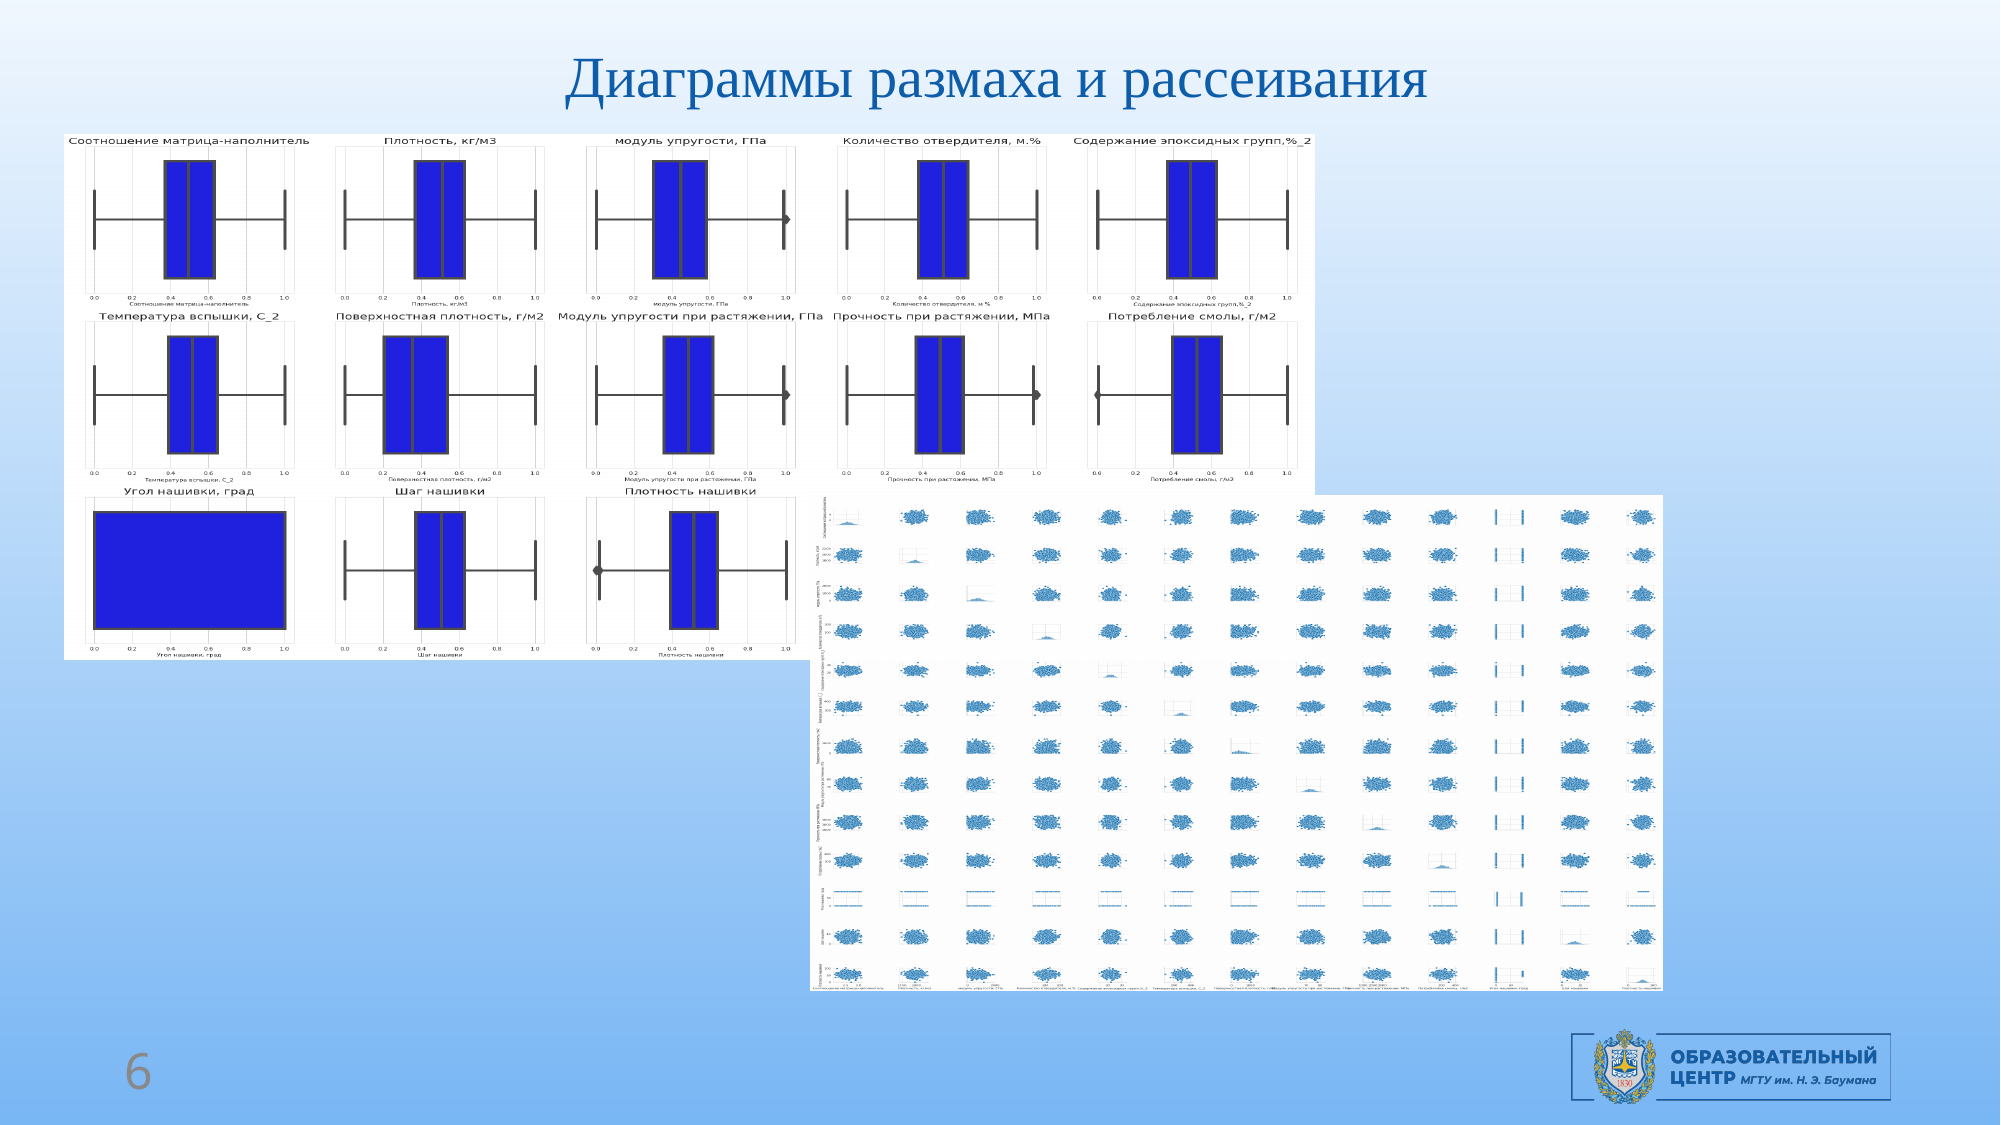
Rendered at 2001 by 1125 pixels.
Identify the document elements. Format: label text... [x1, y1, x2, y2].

title Диаграммы размаха и рассеивания [66, 21, 1929, 135]
picture [63, 134, 1663, 991]
slide_number 6 [109, 1043, 248, 1104]
picture [1571, 1029, 1891, 1104]
